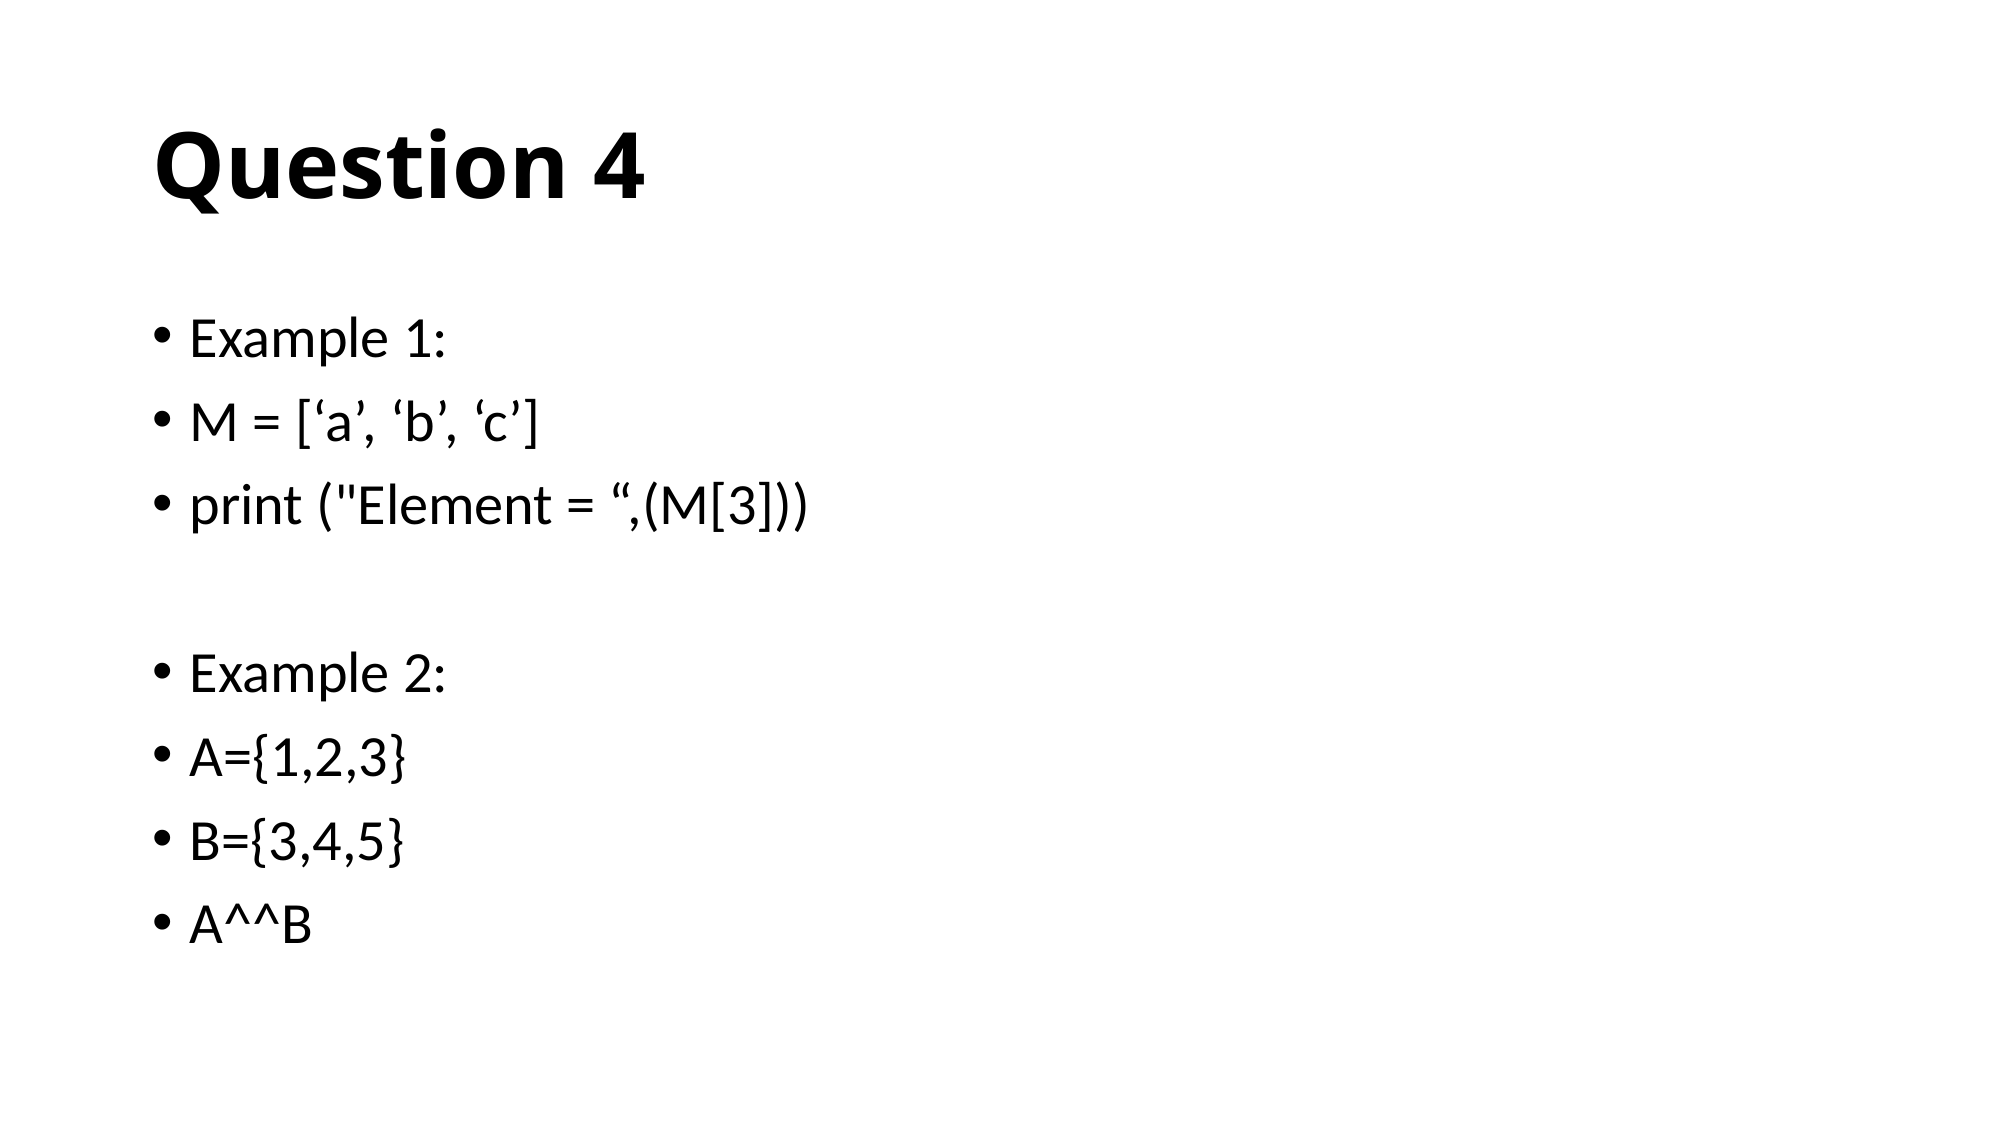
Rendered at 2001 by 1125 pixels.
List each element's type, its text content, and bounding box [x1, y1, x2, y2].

title Question 4 [137, 59, 1863, 278]
list Example 1: M = [‘a’, ‘b’, ‘c’] print ("Element = “,(M[3])) Example 2: A={1,2,3} B={3,4,5} A^^B [137, 299, 1863, 1014]
